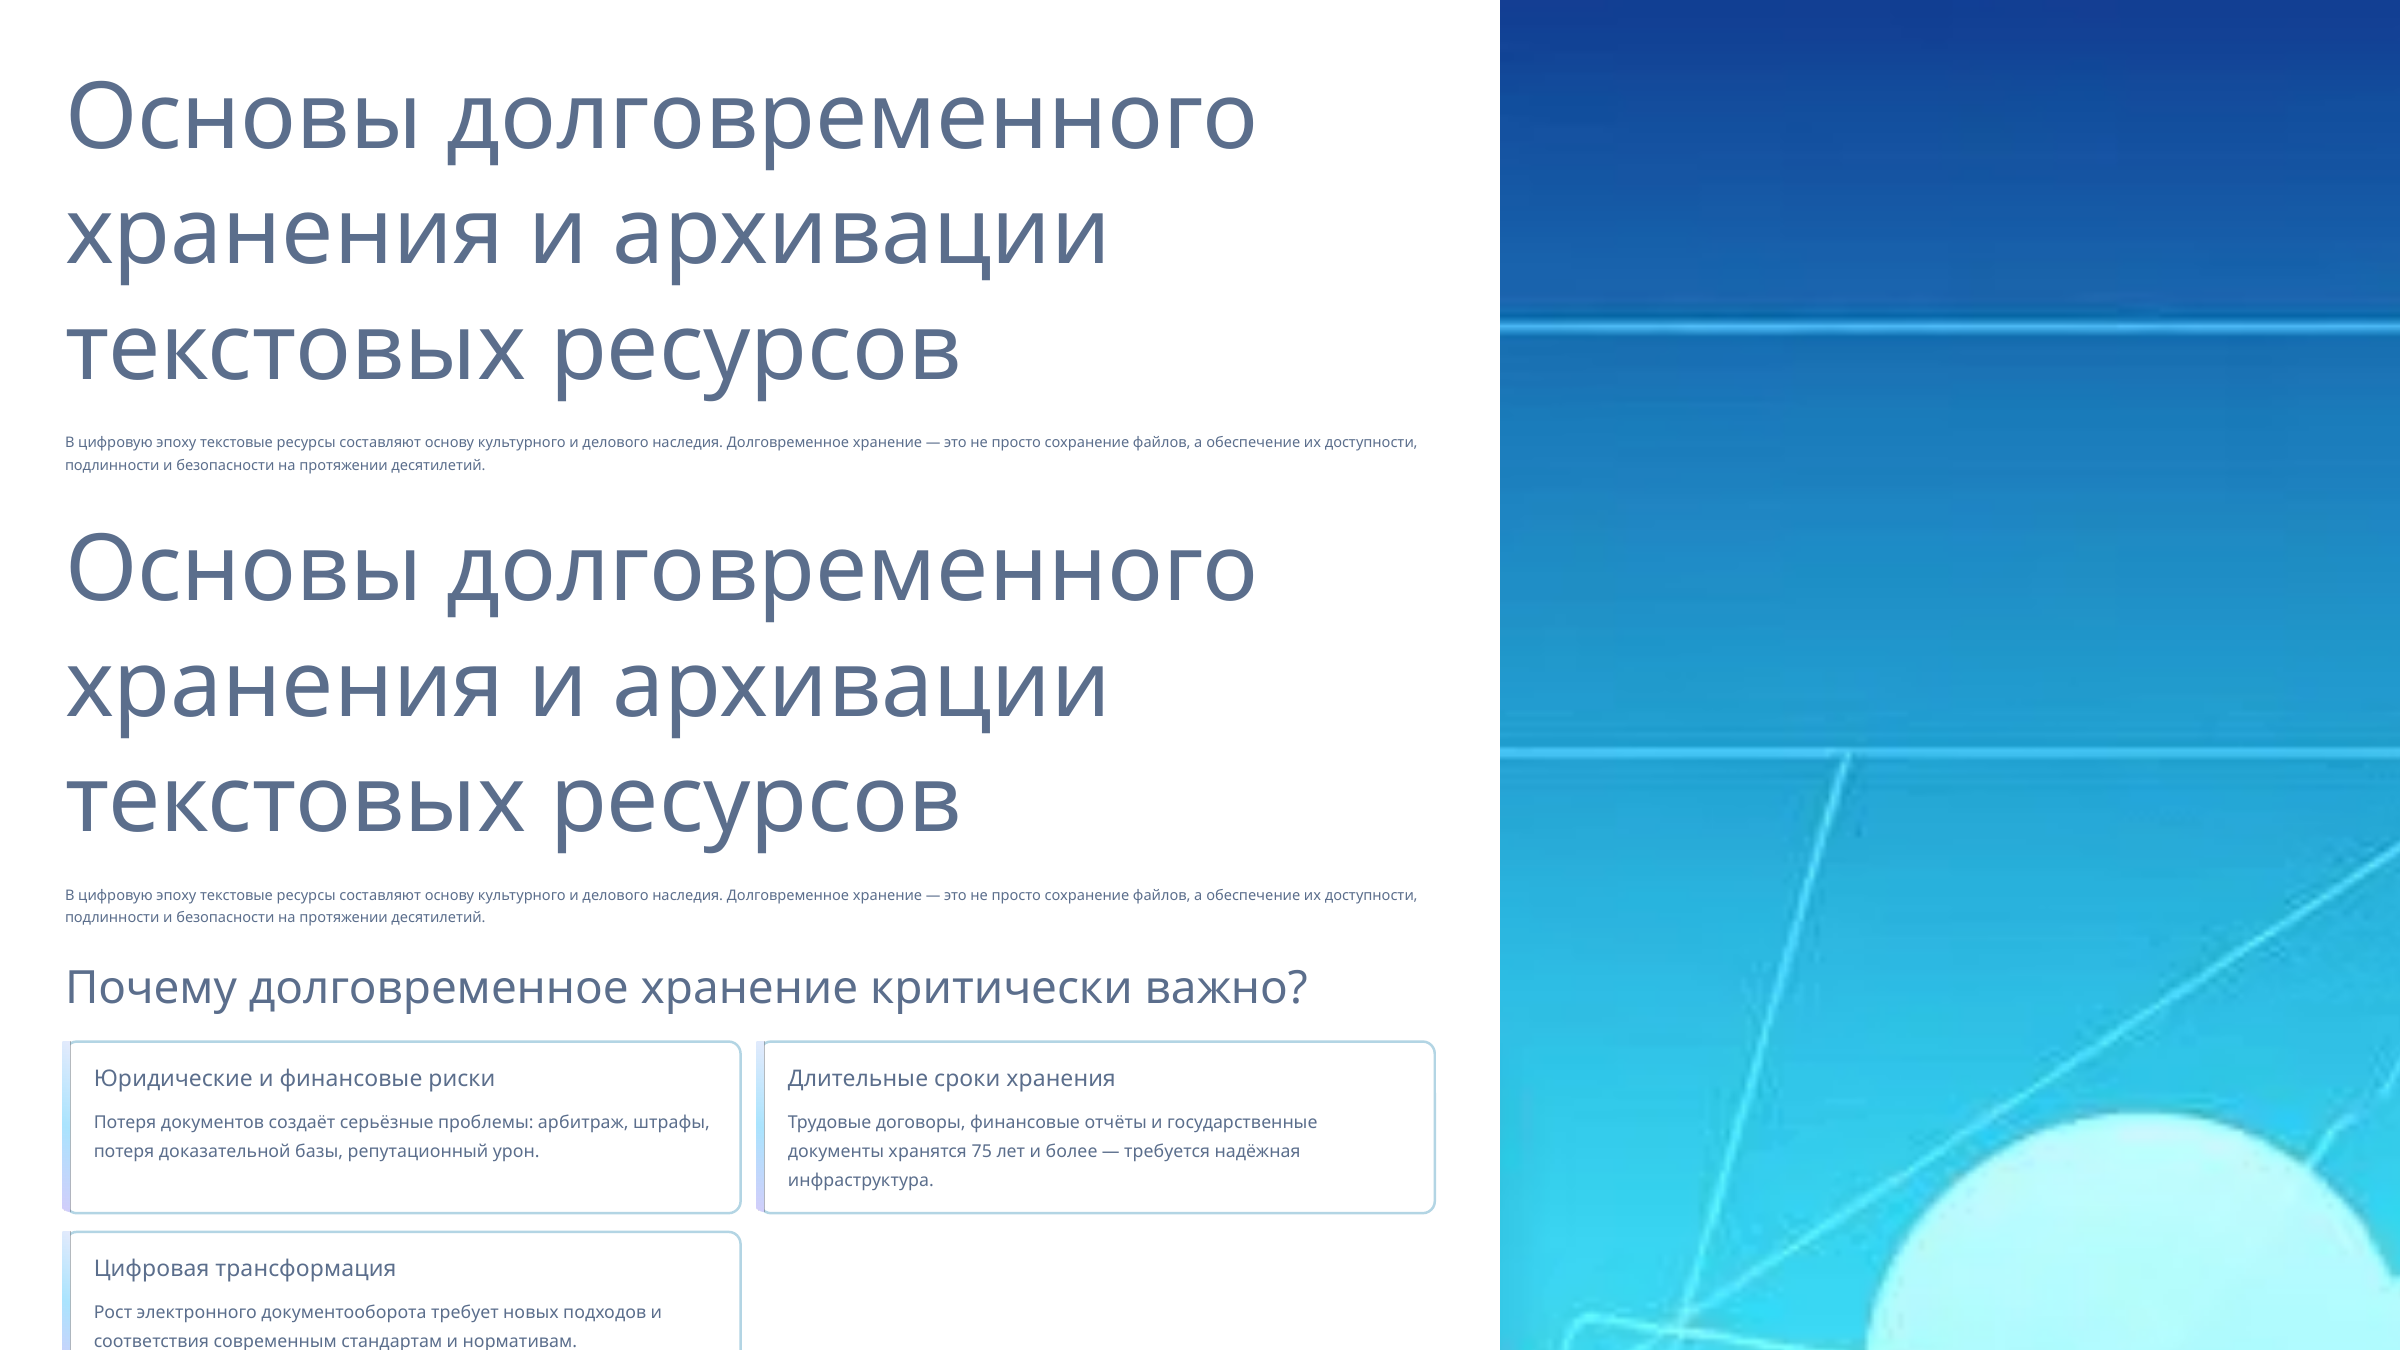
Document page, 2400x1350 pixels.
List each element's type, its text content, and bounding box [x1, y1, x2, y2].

text_box [73, 1041, 741, 1214]
text_box Юридические и финансовые риски [93, 1062, 497, 1092]
text_box Рост электронного документооборота требует новых подходов и соответствия современным стандартам и нормативам. [93, 1293, 720, 1350]
text_box [73, 1231, 741, 1350]
text_box Цифровая трансформация [93, 1252, 397, 1282]
picture [1499, 0, 2400, 1350]
text_box Трудовые договоры, финансовые отчёты и государственные документы хранятся 75 лет и более — требуется надёжная инфраструктура. [787, 1102, 1414, 1193]
picture [62, 1231, 73, 1350]
text_box Длительные сроки хранения [787, 1062, 1117, 1092]
picture [756, 1041, 767, 1214]
text_box Потеря документов создаёт серьёзные проблемы: арбитраж, штрафы, потеря доказательной базы, репутационный урон. [93, 1102, 720, 1163]
text_box В цифровую эпоху текстовые ресурсы составляют основу культурного и делового наследия. Долговременное хранение — это не просто сохранение файлов, а обеспечение их доступности, подлинности и безопасности на протяжении десятилетий. [65, 879, 1435, 928]
text_box В цифровую эпоху текстовые ресурсы составляют основу культурного и делового наследия. Долговременное хранение — это не просто сохранение файлов, а обеспечение их доступности, подлинности и безопасности на протяжении десятилетий. [65, 427, 1435, 476]
text_box [767, 1041, 1435, 1214]
text_box Почему долговременное хранение критически важно? [65, 955, 1321, 1014]
picture [62, 1041, 73, 1214]
text_box Основы долговременного хранения и архивации текстовых ресурсов [65, 51, 1435, 400]
text_box Основы долговременного хранения и архивации текстовых ресурсов [65, 503, 1435, 853]
